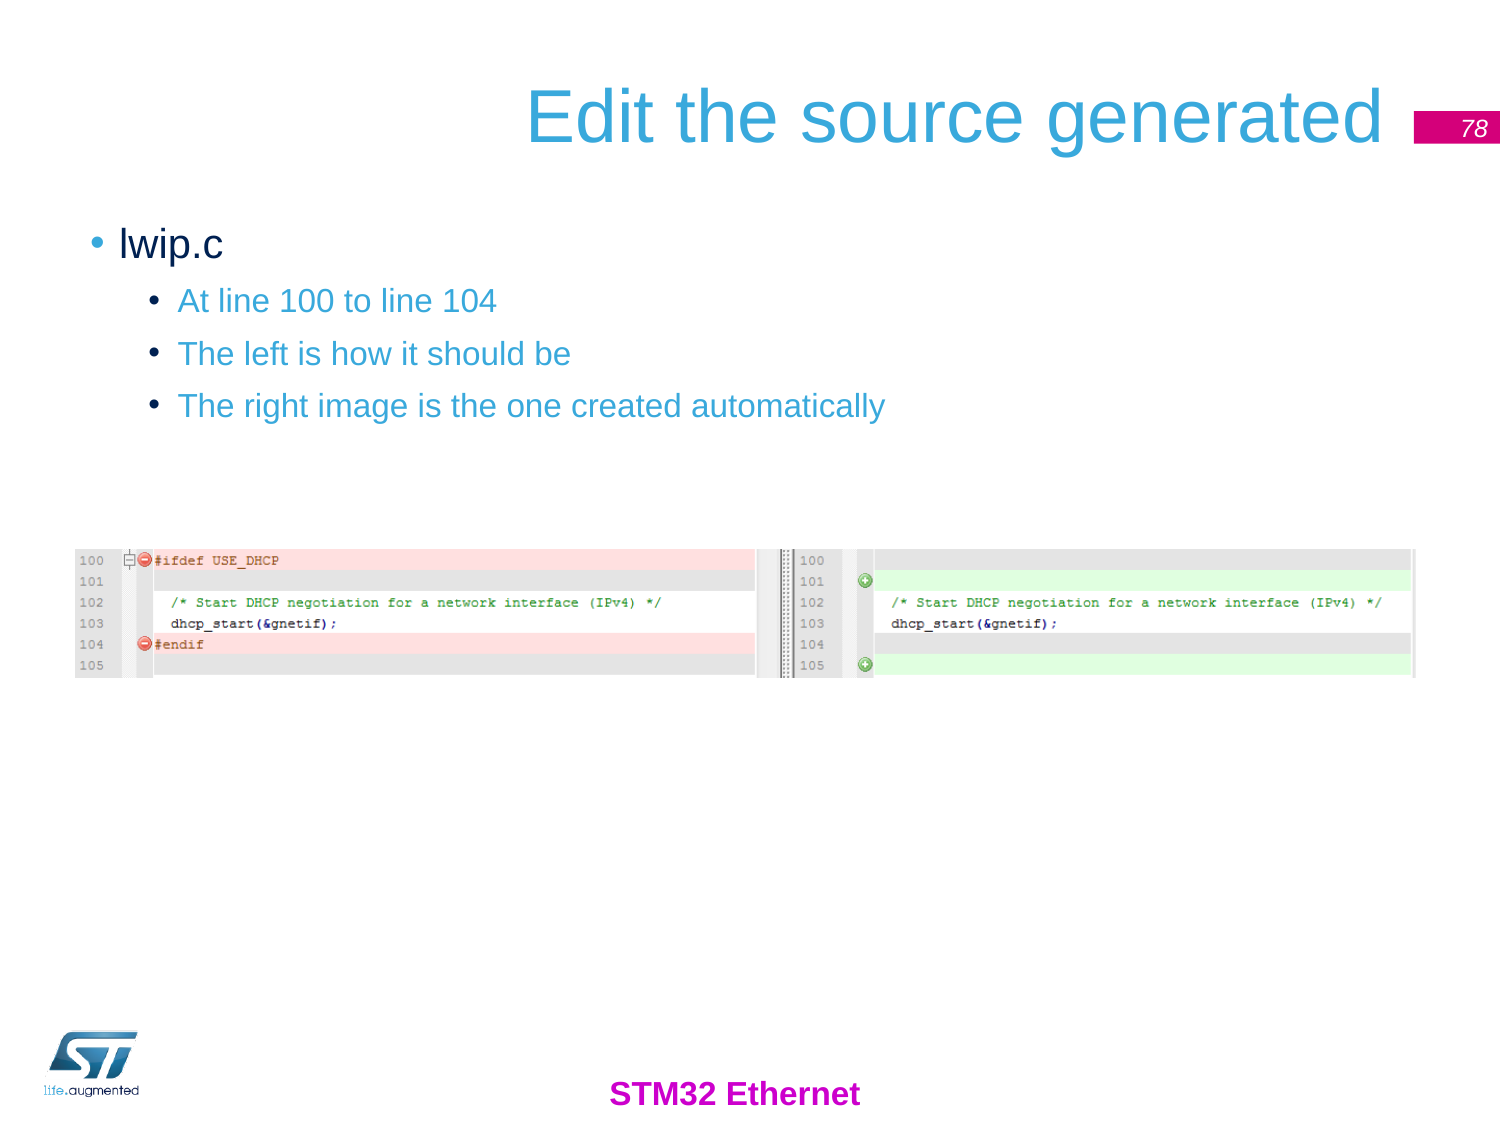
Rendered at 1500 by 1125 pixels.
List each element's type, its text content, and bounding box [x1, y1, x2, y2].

title Edit the source generated [75, 19, 1400, 207]
picture [36, 1022, 147, 1103]
picture [74, 549, 1416, 679]
list lwip.c At line 100 to line 104 The left is how it should be The right image is the one created automatically [75, 209, 1425, 435]
slide_number 78 [1413, 111, 1500, 144]
